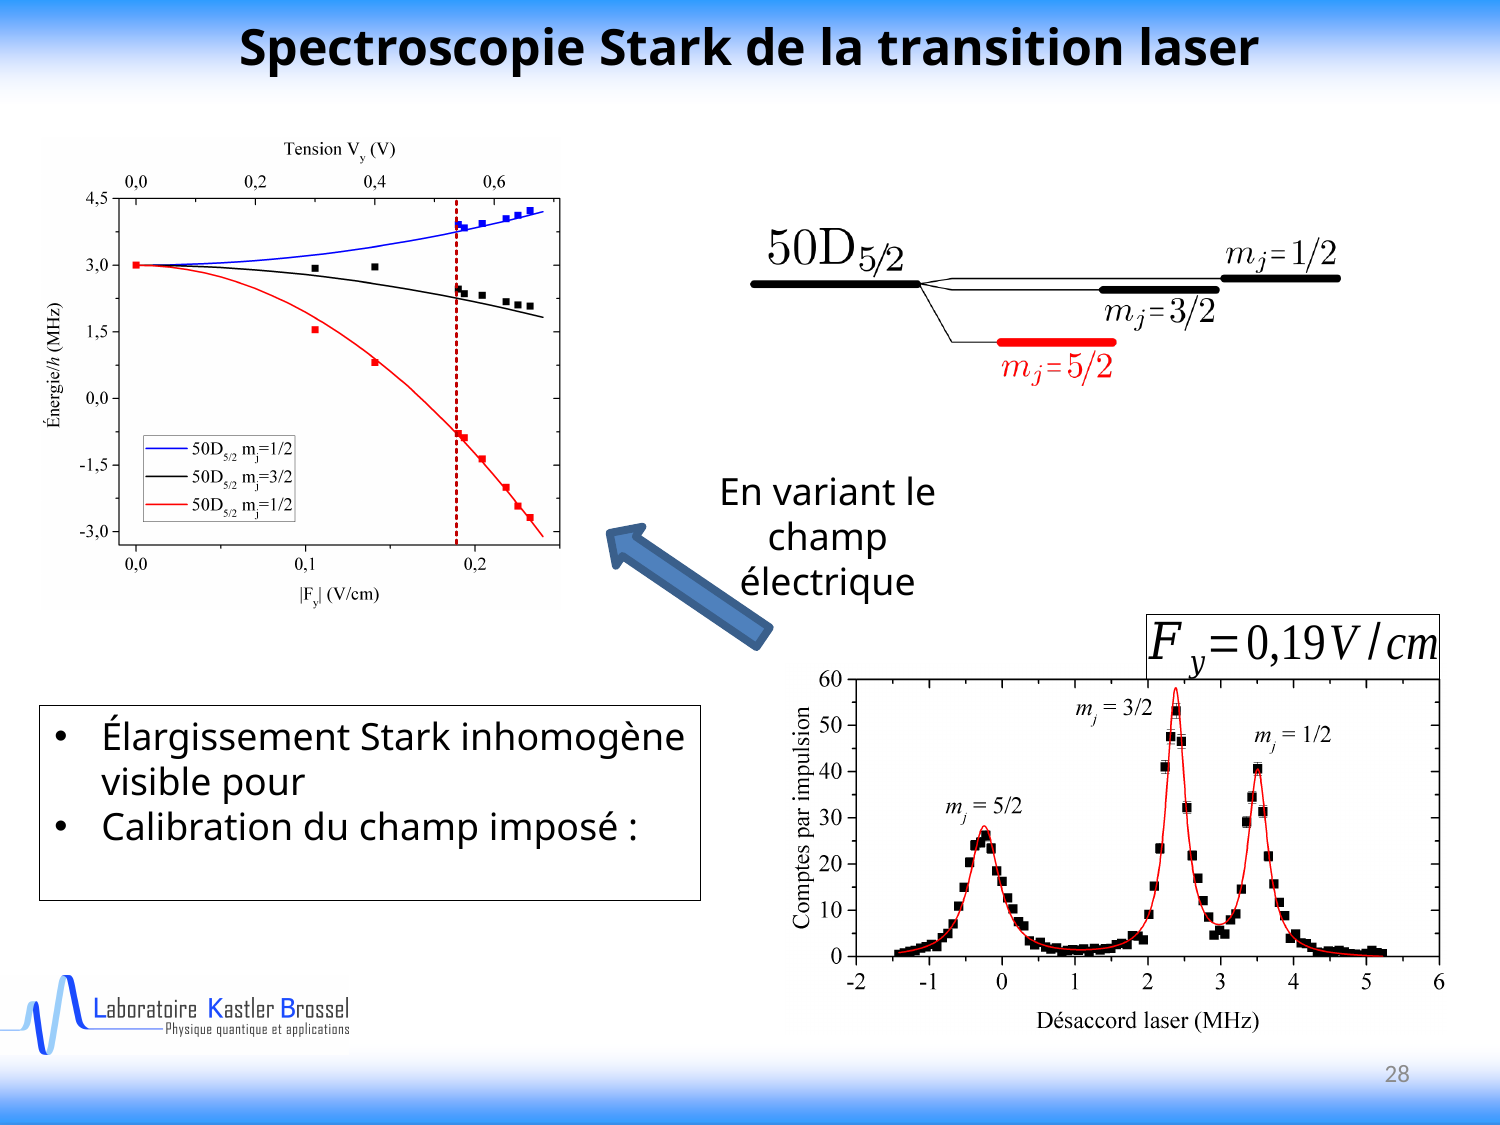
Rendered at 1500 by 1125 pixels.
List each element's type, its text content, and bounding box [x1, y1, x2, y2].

title Spectroscopie Stark de la transition laser [0, 0, 1500, 90]
text_box En variant le champ électrique [668, 460, 988, 611]
slide_number 28 [1074, 1044, 1425, 1103]
picture [0, 90, 1500, 1125]
text_box [605, 522, 774, 651]
